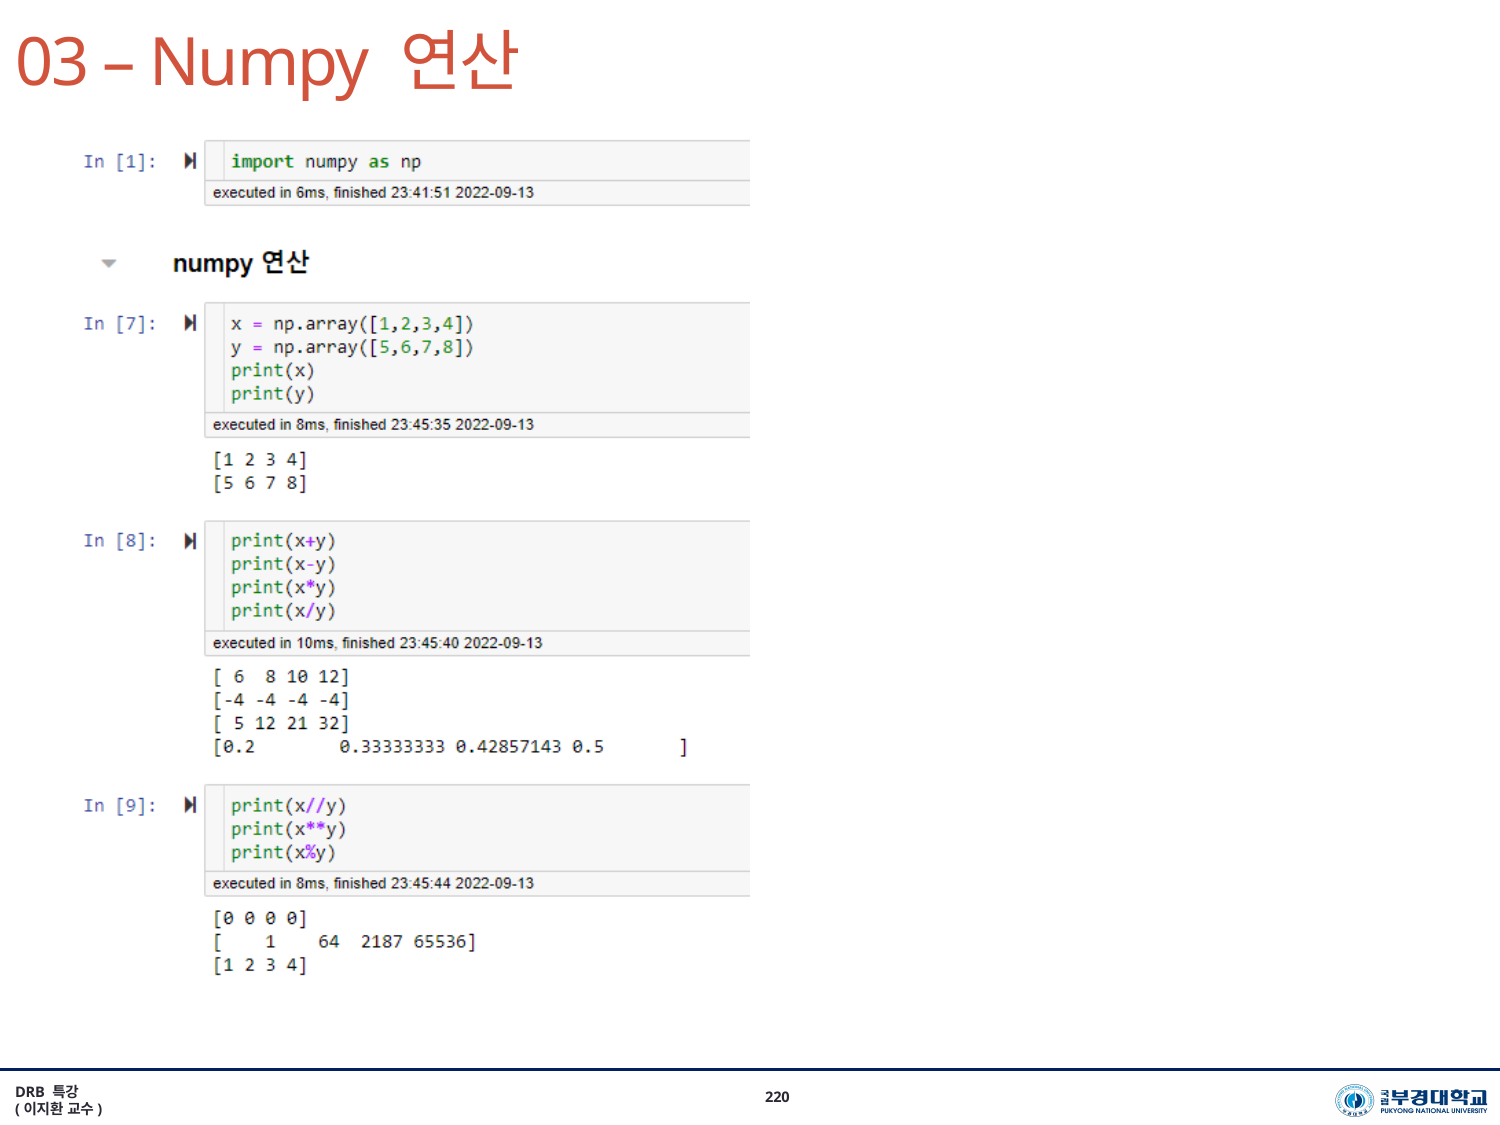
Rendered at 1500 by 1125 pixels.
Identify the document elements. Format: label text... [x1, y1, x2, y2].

slide_number DRB 특강 (이지환 교수) [0, 1082, 303, 1118]
title 03 – Numpy 연산 [0, 1, 1500, 116]
picture [1330, 1079, 1495, 1121]
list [60, 120, 751, 1005]
